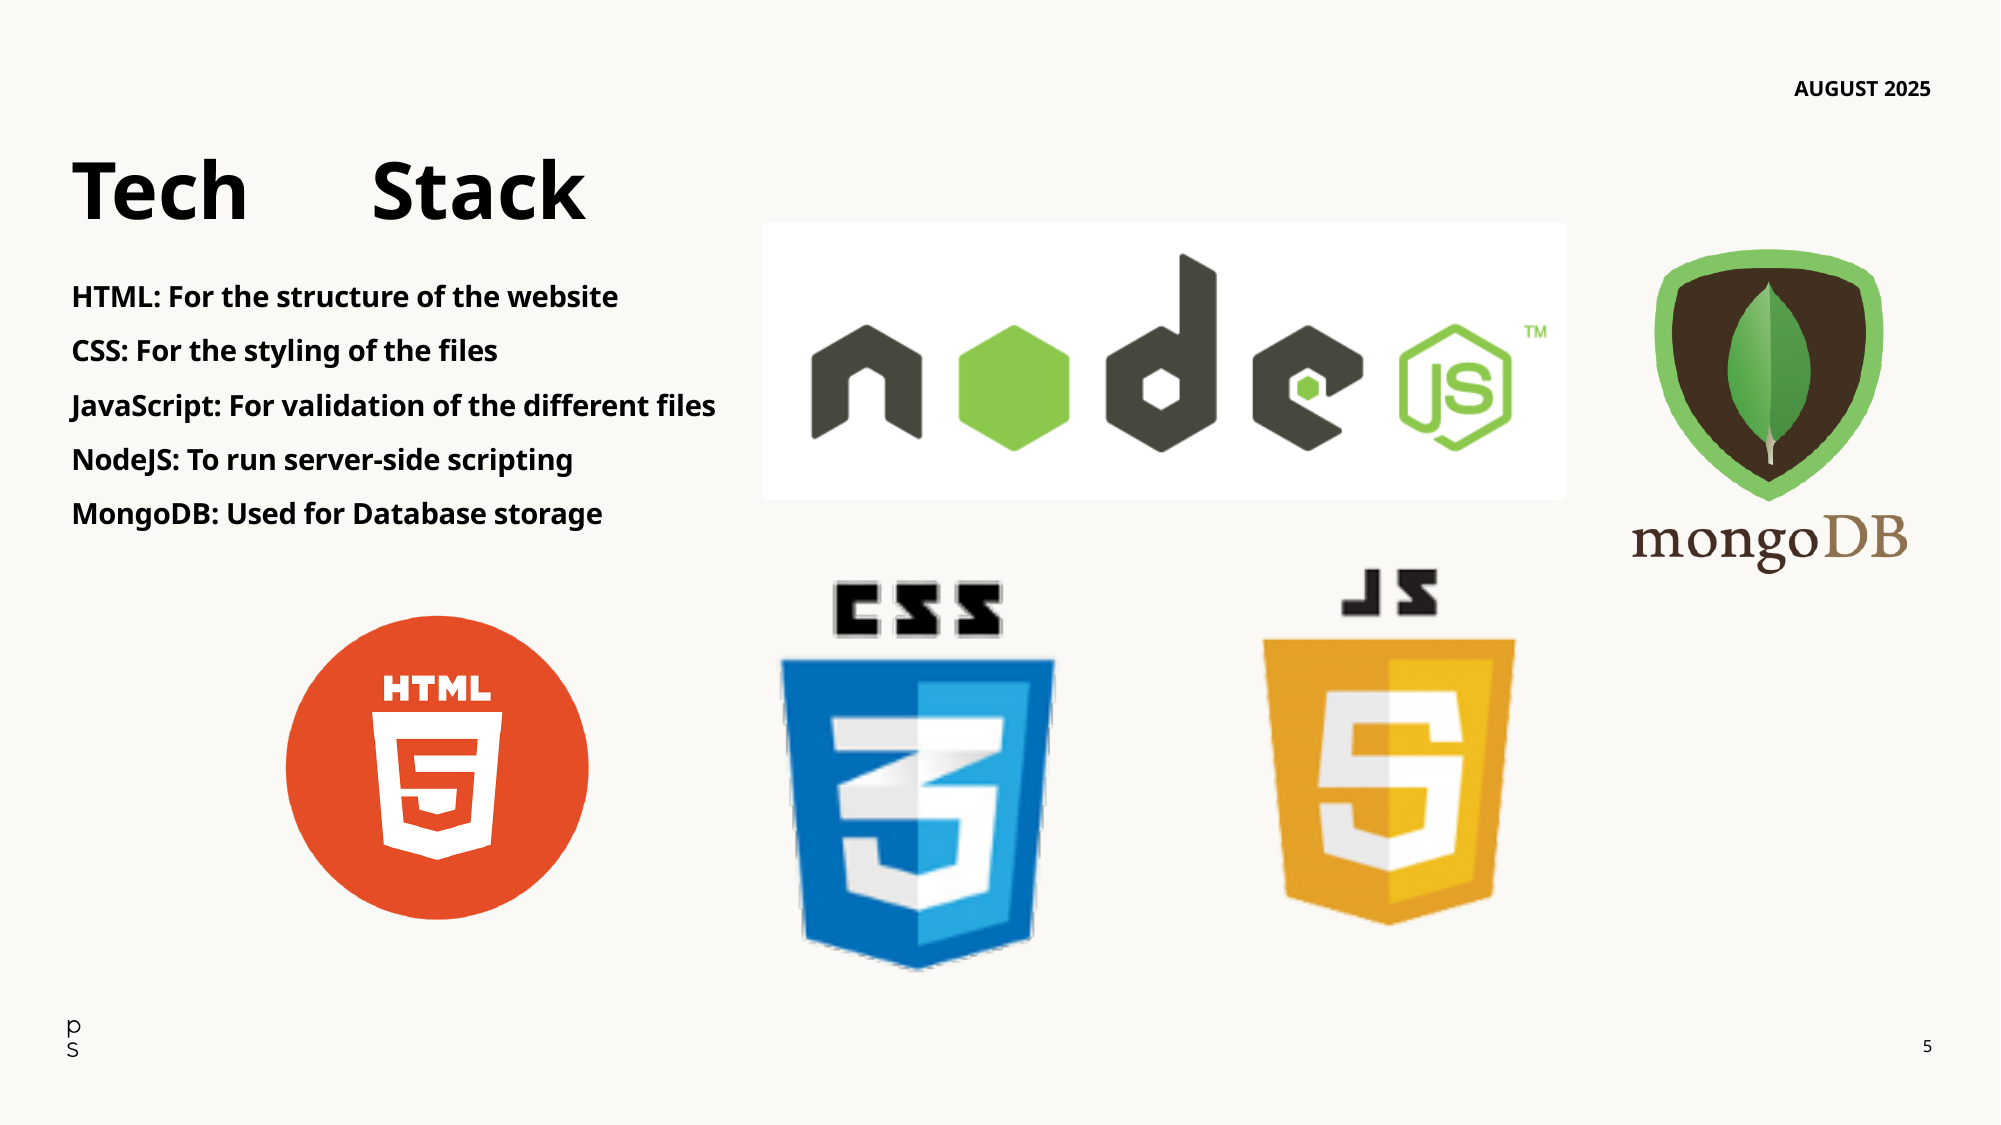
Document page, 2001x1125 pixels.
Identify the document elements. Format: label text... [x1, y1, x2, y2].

picture [761, 222, 1567, 500]
picture [1201, 559, 1579, 937]
slide_number 5 [1806, 992, 1933, 1057]
title Tech Stack [71, 140, 1300, 264]
list HTML: For the structure of the website CSS: For the styling of the files JavaScript: For validation of the different files NodeJS: To run server-side scripting MongoDB: Used for Database storage [71, 274, 976, 575]
picture [67, 1020, 81, 1057]
picture [685, 544, 1154, 1013]
picture [1589, 202, 1949, 624]
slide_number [1493, 70, 1931, 140]
picture [268, 599, 606, 937]
